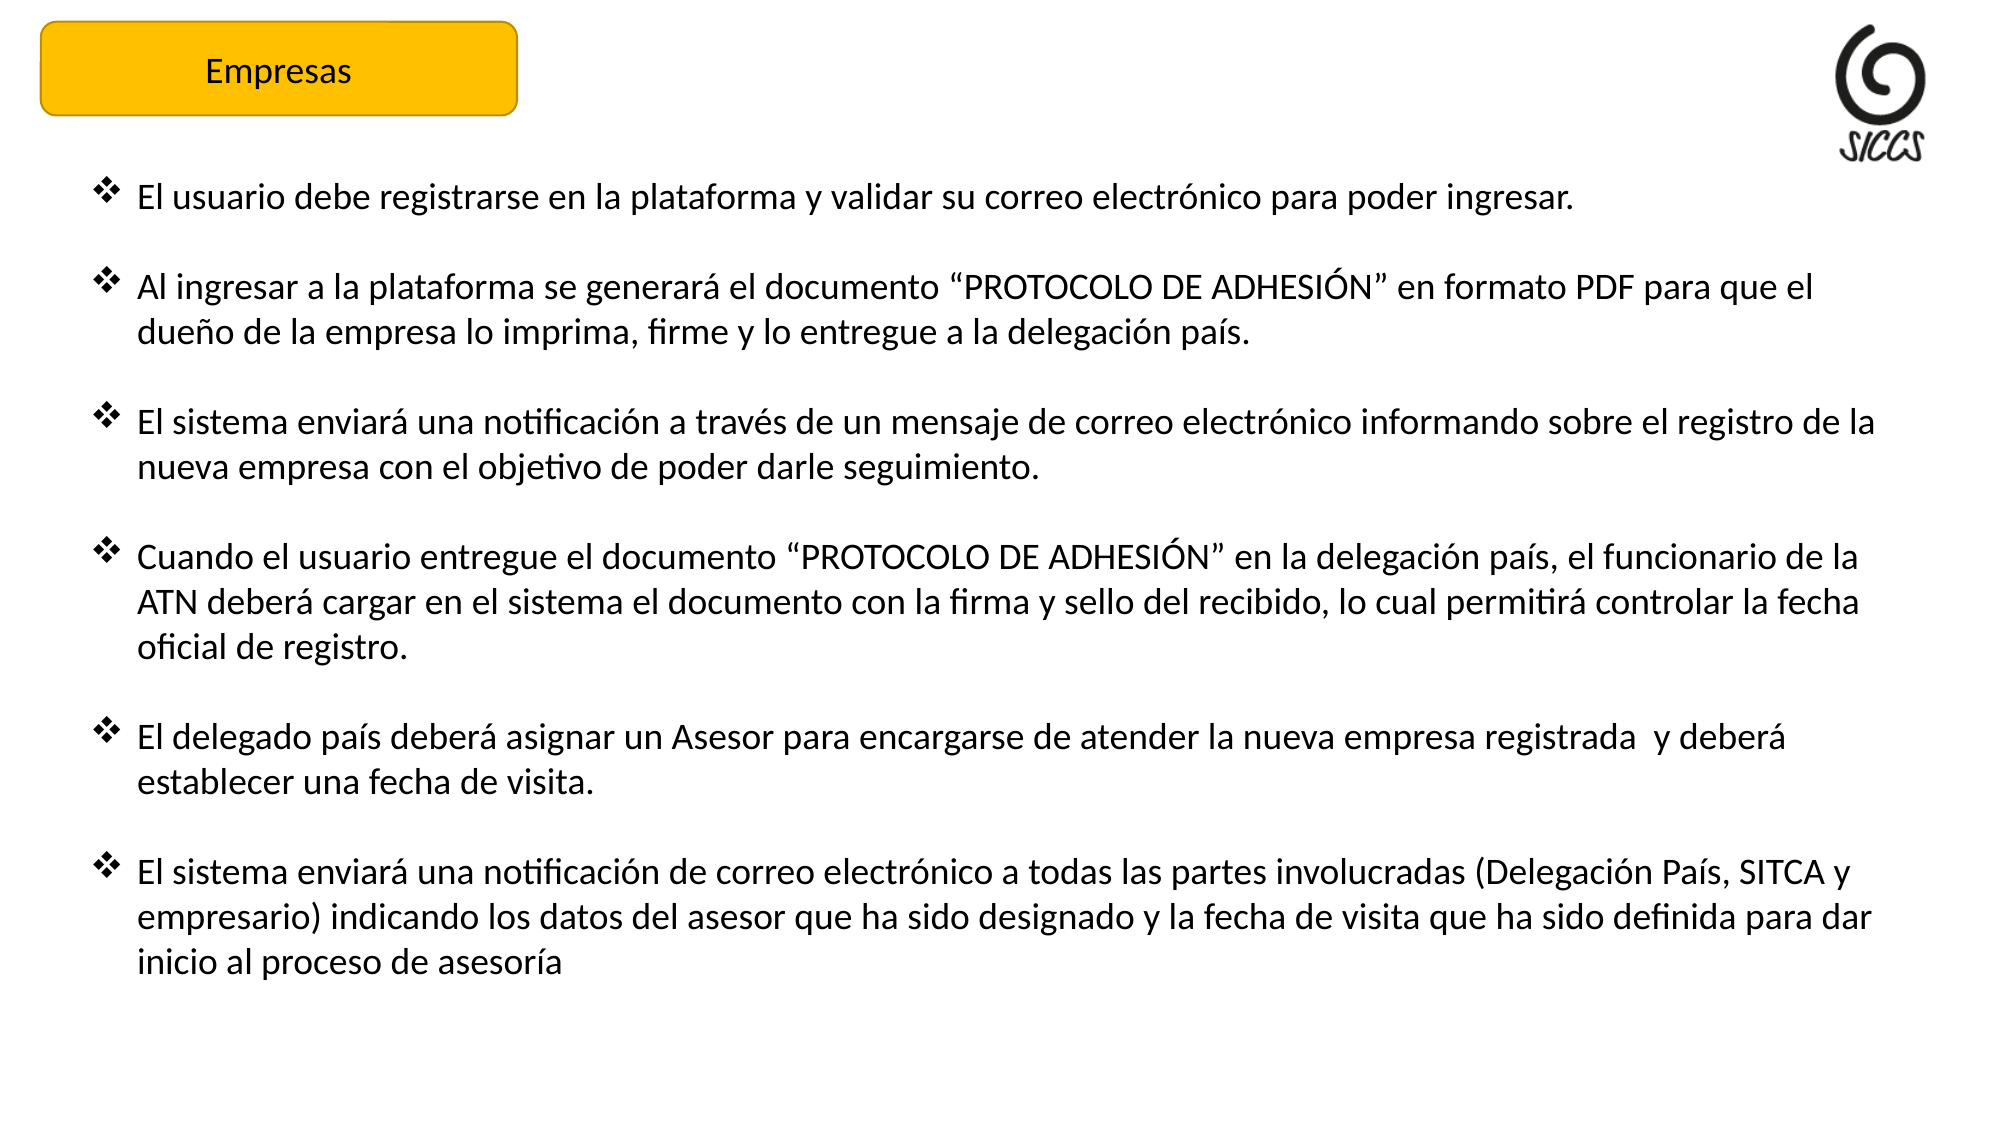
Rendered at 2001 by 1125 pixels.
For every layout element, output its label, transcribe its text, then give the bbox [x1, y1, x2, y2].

picture [1820, 21, 1940, 165]
text_box Empresas [39, 20, 519, 117]
text_box El usuario debe registrarse en la plataforma y validar su correo electrónico para poder ingresar. Al ingresar a la plataforma se generará el documento “PROTOCOLO DE ADHESIÓN” en formato PDF para que el dueño de la empresa lo imprima, firme y lo entregue a la delegación país. El sistema enviará una notificación a través de un mensaje de correo electrónico informando sobre el registro de la nueva empresa con el objetivo de poder darle seguimiento. Cuando el usuario entregue el documento “PROTOCOLO DE ADHESIÓN” en la delegación país, el funcionario de la ATN deberá cargar en el sistema el documento con la firma y sello del recibido, lo cual permitirá controlar la fecha oficial de registro. El delegado país deberá asignar un Asesor para encargarse de atender la nueva empresa registrada y deberá establecer una fecha de visita. El sistema enviará una notificación de correo electrónico a todas las partes involucradas (Delegación País, SITCA y empresario) indicando los datos del asesor que ha sido designado y la fecha de visita que ha sido definida para dar inicio al proceso de asesoría [75, 164, 1925, 990]
